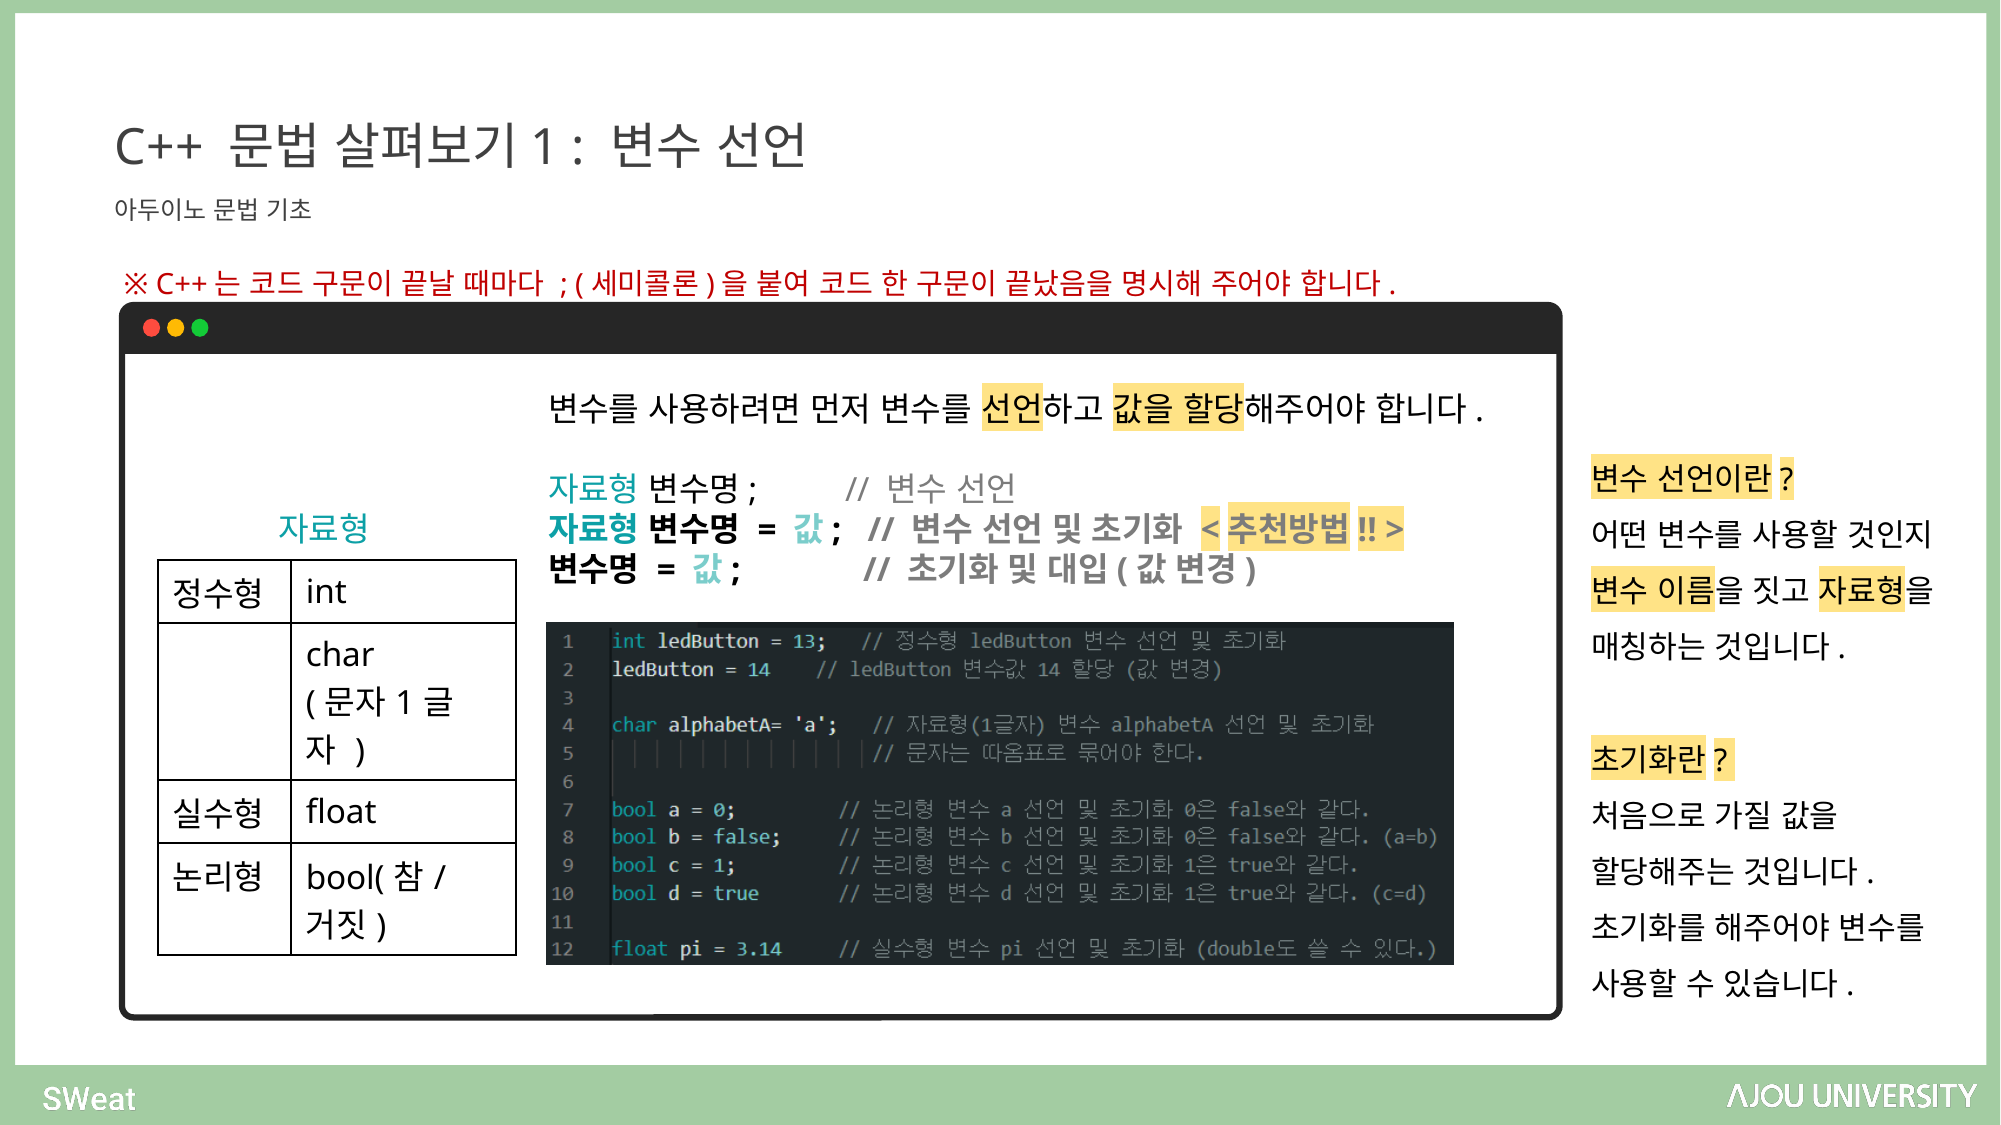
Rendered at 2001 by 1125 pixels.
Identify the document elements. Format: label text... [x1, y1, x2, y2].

picture [546, 622, 1454, 965]
text_box 변수 선언이란? 어떤 변수를 사용할 것인지 변수 이름을 짓고 자료형을 매칭하는 것입니다. 초기화란? 처음으로 가질 값을 할당해주는 것입니다. 초기화를 해주어야 변수를 사용할 수 있습니다. [1576, 433, 1965, 1010]
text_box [121, 304, 1560, 1018]
text_box C++ 문법 살펴보기1 : 변수 선언 [100, 107, 824, 183]
text_box 아두이노 문법 기초 [100, 187, 328, 233]
picture [1726, 1084, 1978, 1108]
text_box ※ C++는 코드 구문이 끝날 때마다 ; (세미콜론)을 붙여 코드 한 구문이 끝났음을 명시해 주어야 합니다. [109, 240, 1436, 308]
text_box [142, 318, 209, 337]
picture [22, 1069, 156, 1125]
